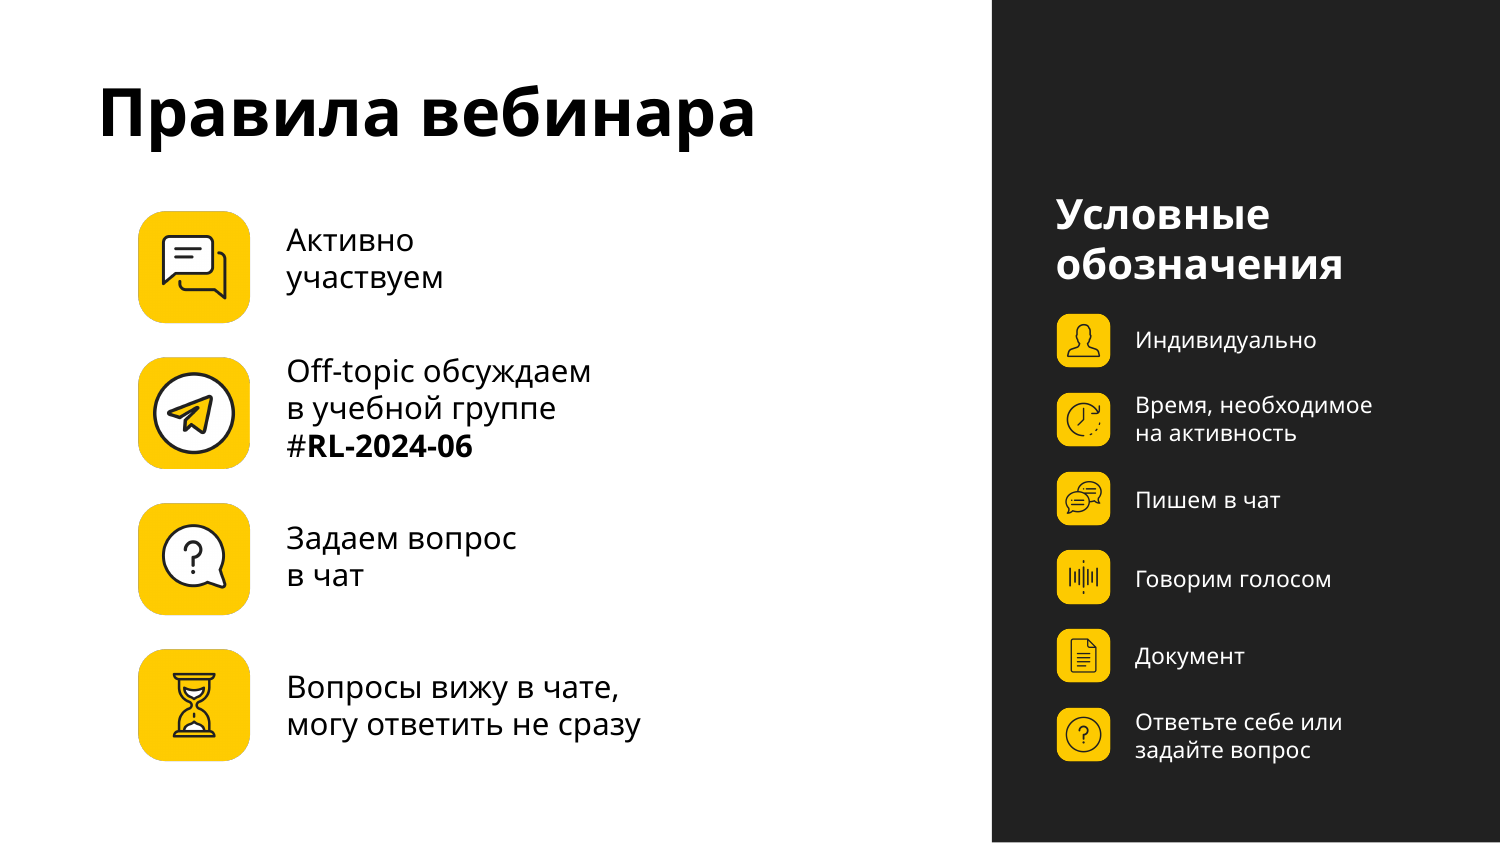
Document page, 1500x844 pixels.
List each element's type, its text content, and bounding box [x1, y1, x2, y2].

text_box Ответьте себе или задайте вопрос [1120, 692, 1456, 778]
picture [1055, 707, 1111, 762]
text_box Документ [1120, 627, 1456, 683]
text_box Условные обозначения [1040, 172, 1376, 303]
picture [0, 0, 1500, 844]
text_box Активно участвуем [271, 205, 678, 311]
text_box Время, необходимое на активность [1120, 375, 1456, 461]
text_box Говорим голосом [1120, 551, 1456, 607]
picture [1055, 392, 1111, 447]
picture [1055, 313, 1111, 369]
text_box Вопросы вижу в чате, могу ответить не сразу [271, 652, 802, 757]
text_box [991, 0, 1500, 843]
picture [1055, 470, 1111, 526]
picture [1055, 549, 1111, 605]
text_box Пишем в чат [1120, 471, 1456, 527]
picture [1055, 628, 1111, 684]
text_box Индивидуально [1120, 311, 1456, 367]
text_box Off-topic обсуждаем в учебной группе #RL-2024-06 [271, 336, 678, 479]
text_box Задаем вопрос в чат [271, 502, 802, 608]
title Правила вебинара [82, 54, 991, 234]
